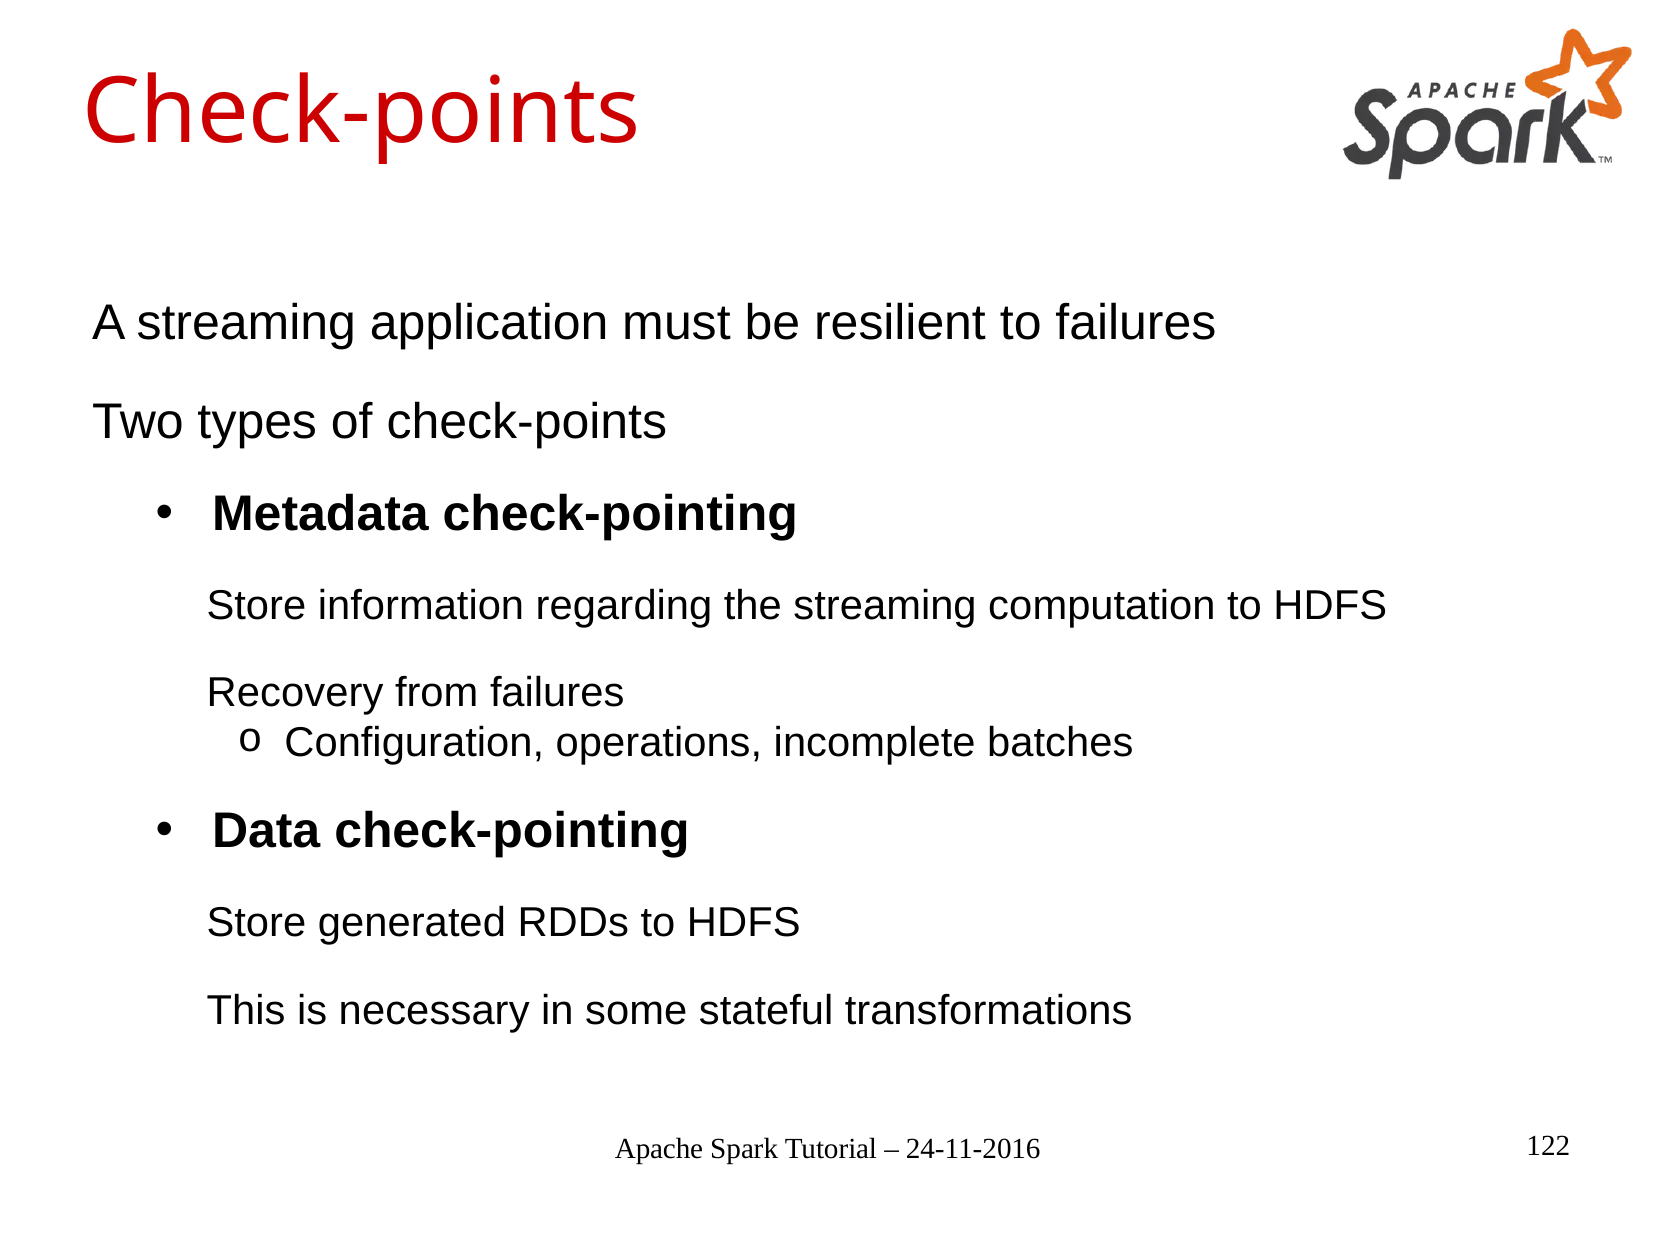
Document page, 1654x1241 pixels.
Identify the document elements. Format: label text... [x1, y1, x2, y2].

picture [1341, 27, 1632, 182]
slide_number 122 [1185, 1129, 1571, 1215]
footer Apache Spark Tutorial – 24-11-2016 [565, 1129, 1090, 1215]
title Check-points [82, 2, 1571, 210]
list A streaming application must be resilient to failures Two types of check-points Metadata check-pointing Store information regarding the streaming computation to HDFS Recovery from failures Configuration, operations, incomplete batches Data check-pointing Store generated RDDs to HDFS This is necessary in some stateful transformations [82, 254, 1580, 1087]
